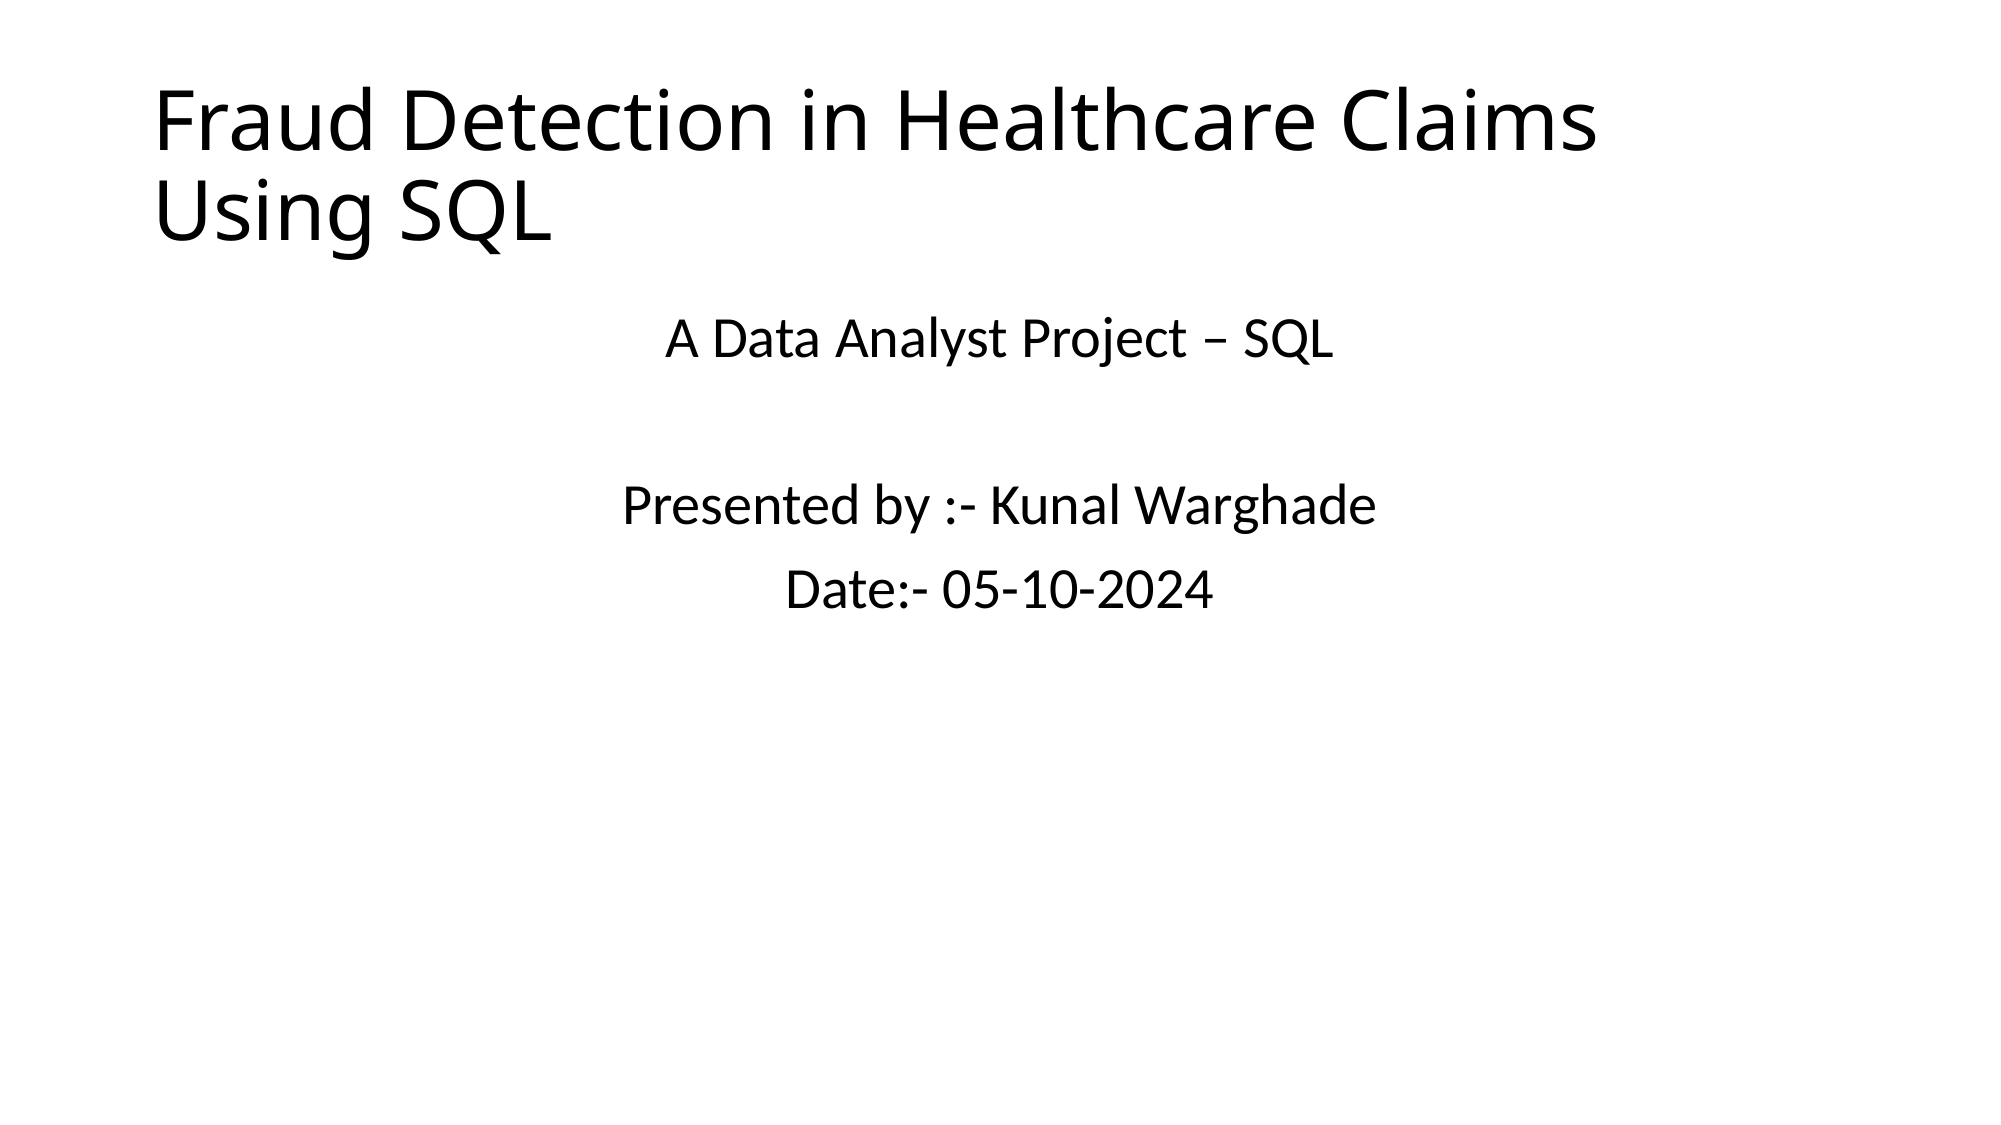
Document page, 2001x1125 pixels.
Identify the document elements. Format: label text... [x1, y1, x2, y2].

title Fraud Detection in Healthcare Claims Using SQL [137, 59, 1863, 278]
list A Data Analyst Project – SQL Presented by :- Kunal Warghade Date:- 05-10-2024 [137, 299, 1863, 1014]
